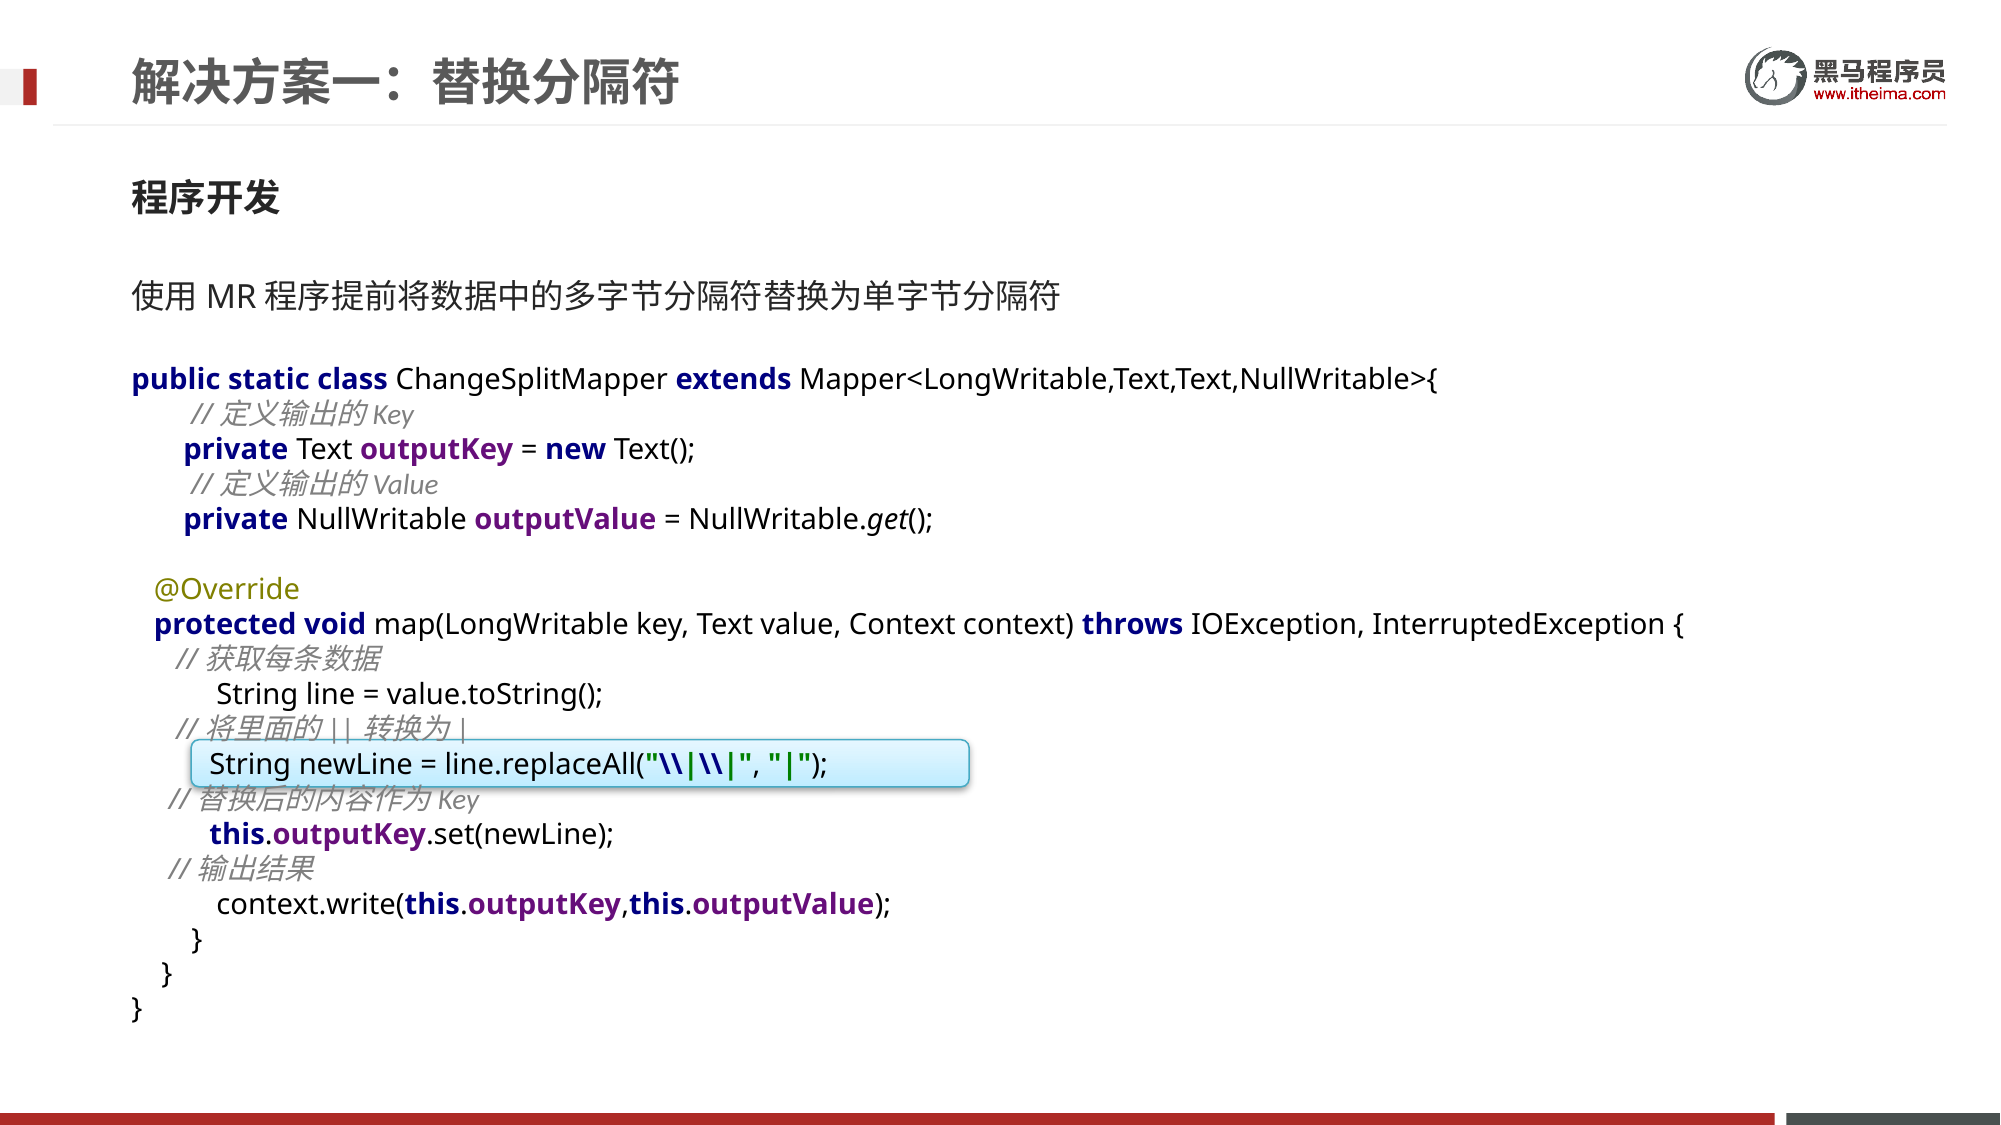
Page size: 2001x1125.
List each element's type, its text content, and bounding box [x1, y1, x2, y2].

text_box 使用MR程序提前将数据中的多字节分隔符替换为单字节分隔符 [116, 268, 1485, 323]
title 解决方案一：替换分隔符 [116, 38, 1556, 124]
text_box public static class ChangeSplitMapper extends Mapper<LongWritable,Text,Text,NullWritable>{ //定义输出的Key private Text outputKey = new Text(); //定义输出的Value private NullWritable outputValue = NullWritable.get(); @Override protected void map(LongWritable key, Text value, Context context) throws IOException, InterruptedException { //获取每条数据 String line = value.toString(); //将里面的||转换为| String newLine = line.replaceAll("\\|\\|", "|"); //替换后的内容作为Key this.outputKey.set(newLine); //输出结果 context.write(this.outputKey,this.outputValue); } } } [116, 353, 2000, 1033]
list 程序开发 [116, 154, 1872, 239]
picture [1744, 46, 1946, 106]
